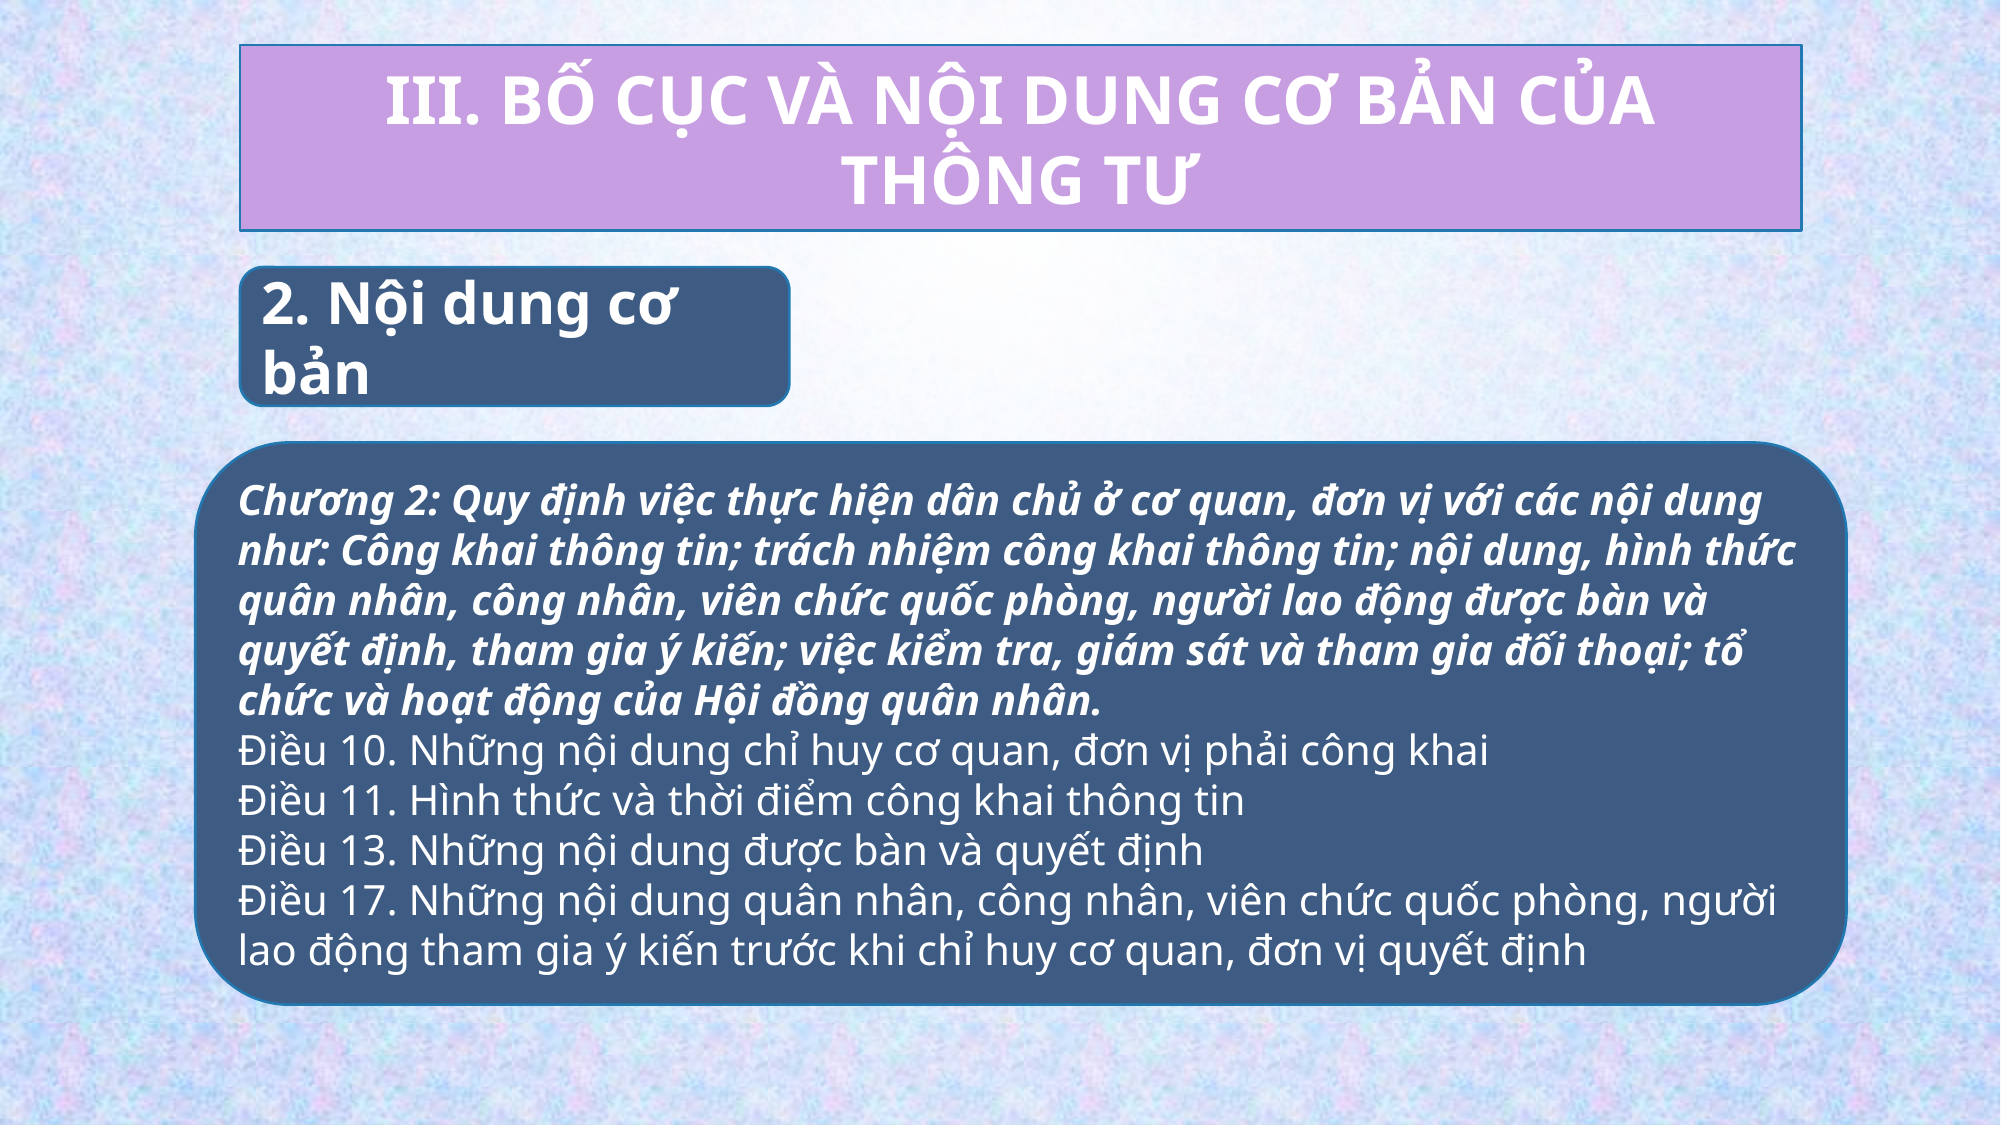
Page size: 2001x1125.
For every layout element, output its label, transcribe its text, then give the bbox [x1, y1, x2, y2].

text_box 2. Nội dung cơ bản [238, 265, 791, 408]
text_box Chương 2: Quy định việc thực hiện dân chủ ở cơ quan, đơn vị với các nội dung như: Công khai thông tin; trách nhiệm công khai thông tin; nội dung, hình thức quân nhân, công nhân, viên chức quốc phòng, người lao động được bàn và quyết định, tham gia ý kiến; việc kiểm tra, giám sát và tham gia đối thoại; tổ chức và hoạt động của Hội đồng quân nhân. Điều 10. Những nội dung chỉ huy cơ quan, đơn vị phải công khai Điều 11. Hình thức và thời điểm công khai thông tin Điều 13. Những nội dung được bàn và quyết định Điều 17. Những nội dung quân nhân, công nhân, viên chức quốc phòng, người lao động tham gia ý kiến trước khi chỉ huy cơ quan, đơn vị quyết định [193, 441, 1848, 1006]
text_box III. BỐ CỤC VÀ NỘI DUNG CƠ BẢN CỦA THÔNG TƯ [239, 44, 1803, 232]
picture [0, 0, 2001, 1125]
